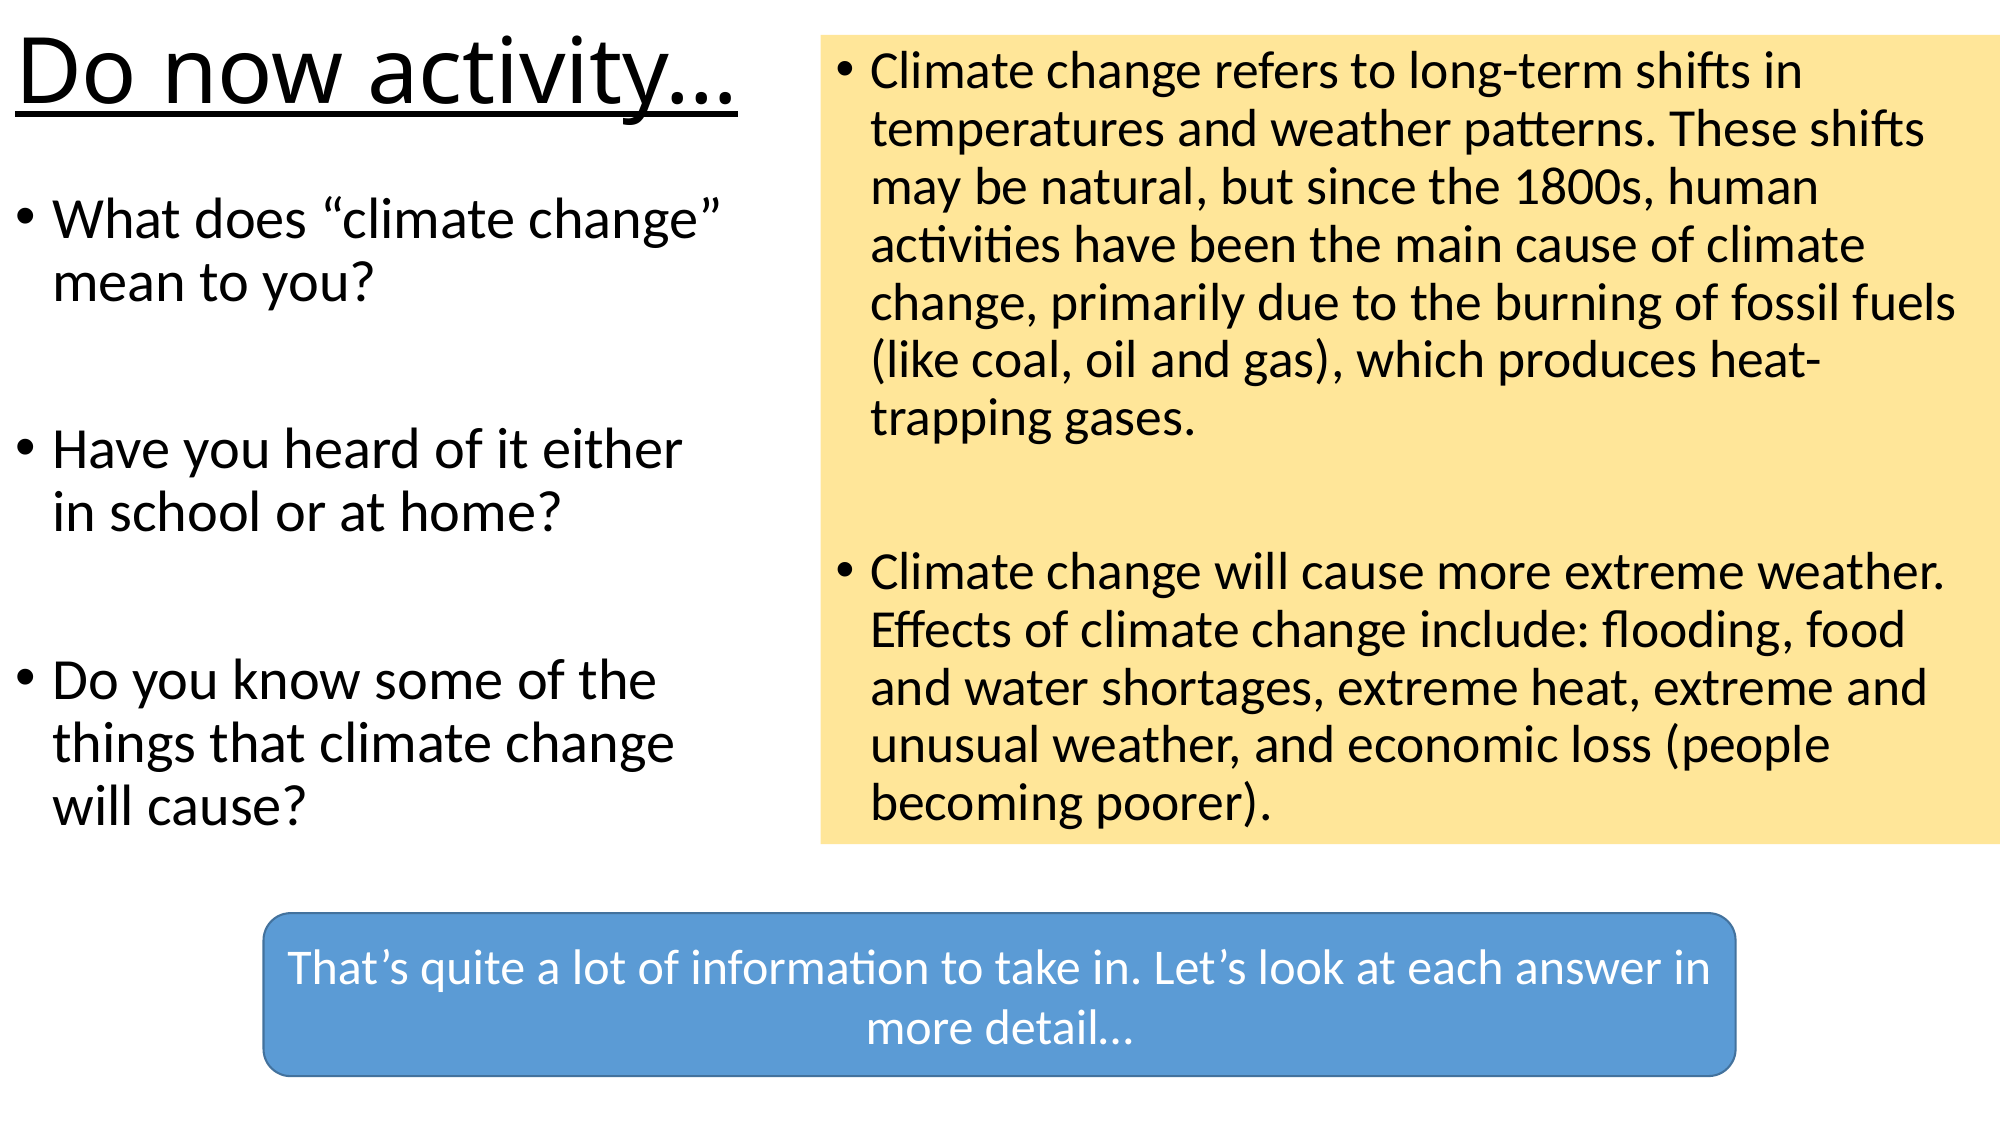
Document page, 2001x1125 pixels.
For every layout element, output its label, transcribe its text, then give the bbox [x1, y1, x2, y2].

text_box That’s quite a lot of information to take in. Let’s look at each answer in more detail… [262, 912, 1737, 1078]
text_box Climate change refers to long-term shifts in temperatures and weather patterns. These shifts may be natural, but since the 1800s, human activities have been the main cause of climate change, primarily due to the burning of fossil fuels (like coal, oil and gas), which produces heat-trapping gases. Climate change will cause more extreme weather. Effects of climate change include: flooding, food and water shortages, extreme heat, extreme and unusual weather, and economic loss (people becoming poorer). [820, 34, 2000, 845]
title Do now activity… [0, 0, 791, 149]
list What does “climate change” mean to you? Have you heard of it either in school or at home? Do you know some of the things that climate change will cause? [0, 180, 746, 894]
